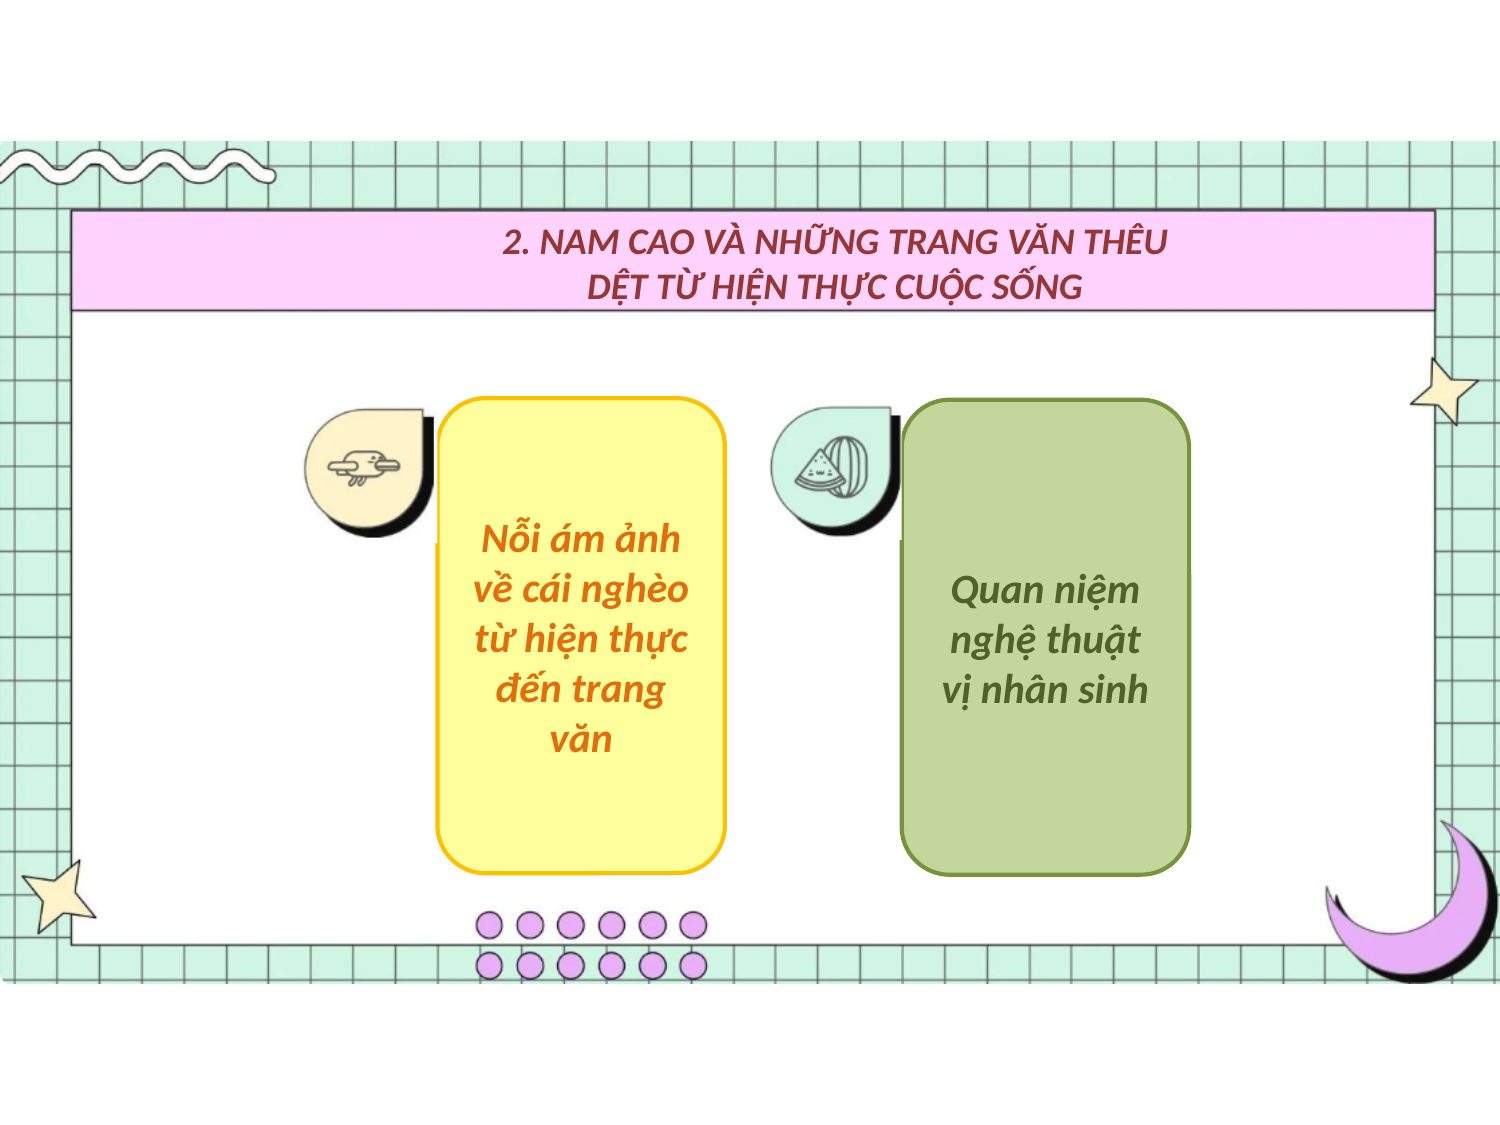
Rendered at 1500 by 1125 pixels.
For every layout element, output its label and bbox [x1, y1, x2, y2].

picture [0, 141, 1500, 984]
